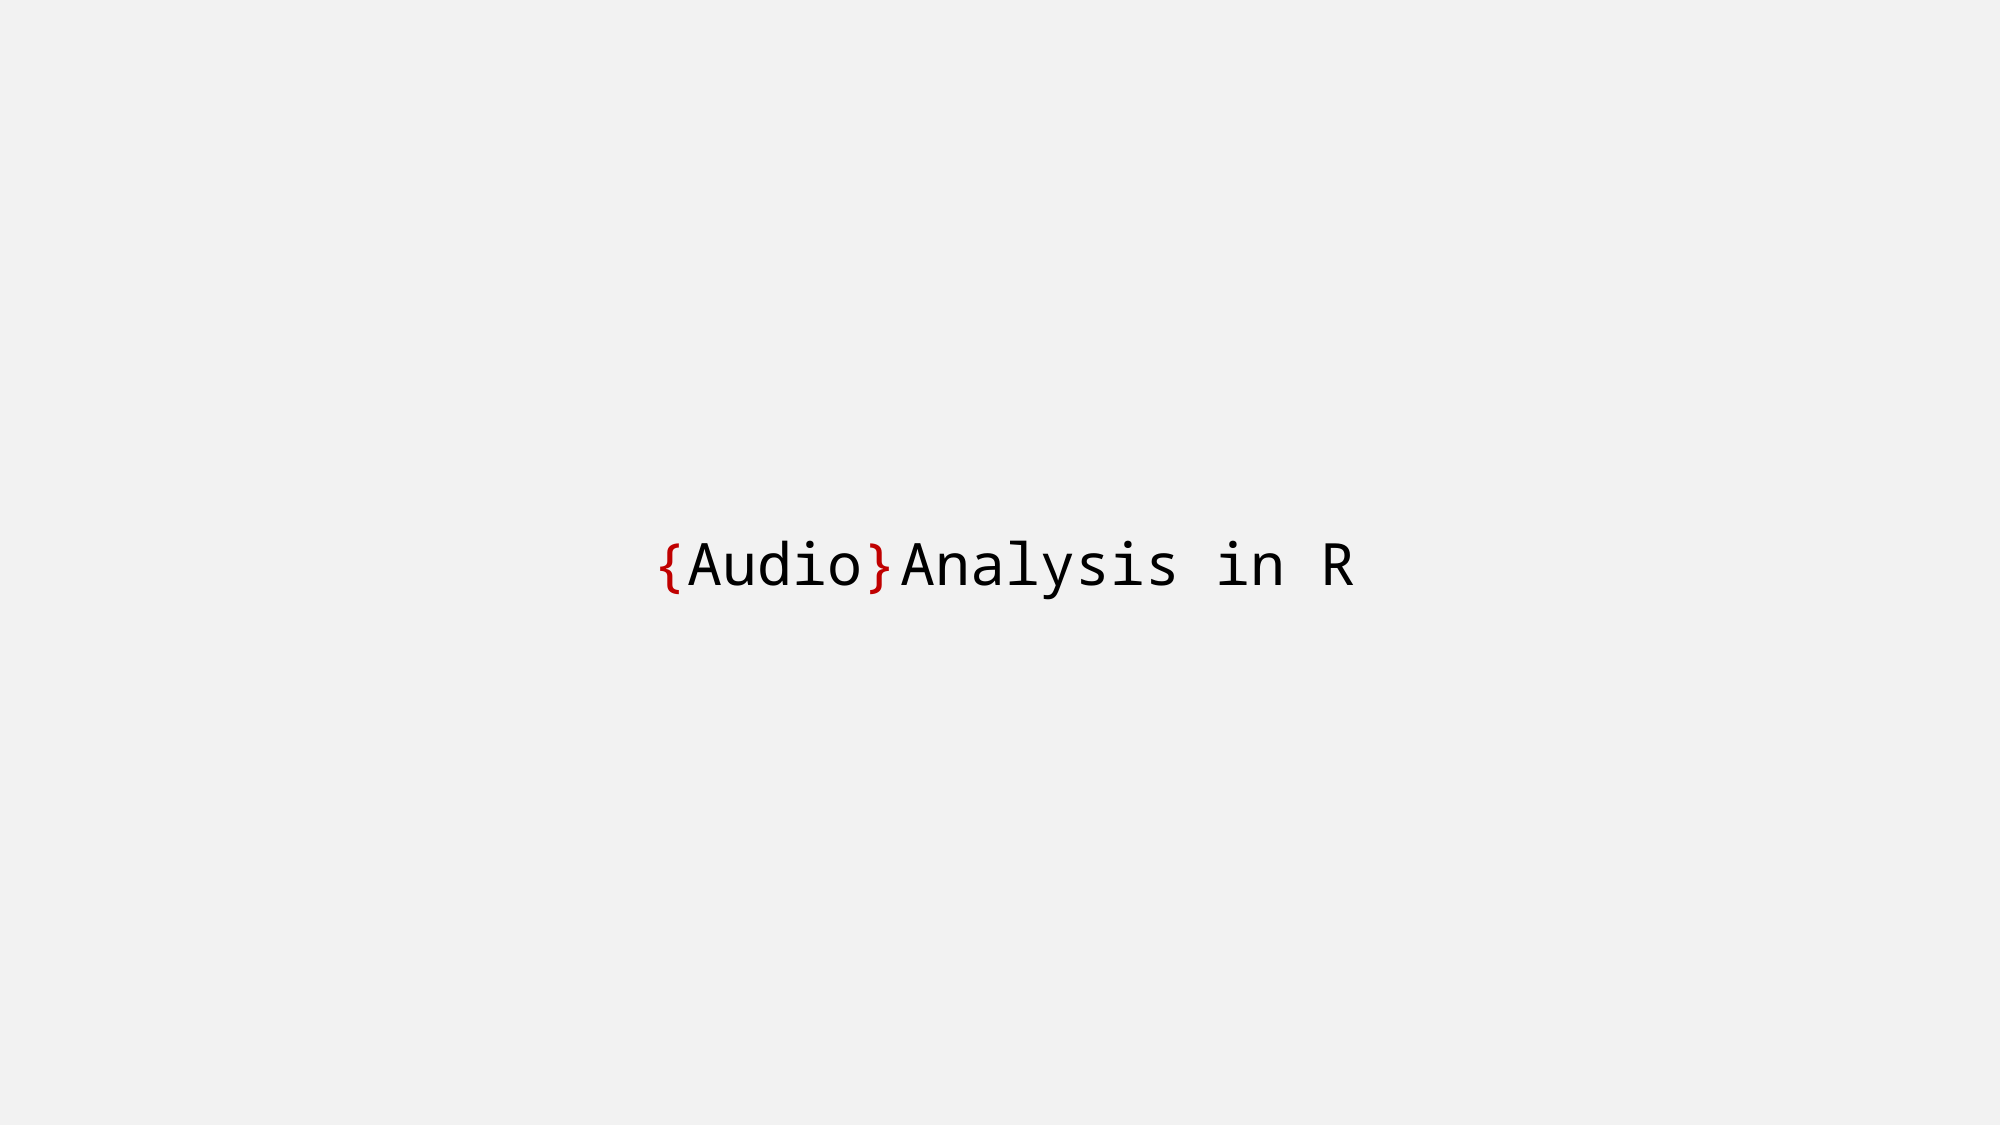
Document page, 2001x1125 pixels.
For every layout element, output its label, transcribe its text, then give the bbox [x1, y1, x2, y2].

text_box Analysis in R [912, 519, 1371, 605]
text_box {Audio} [637, 519, 912, 605]
